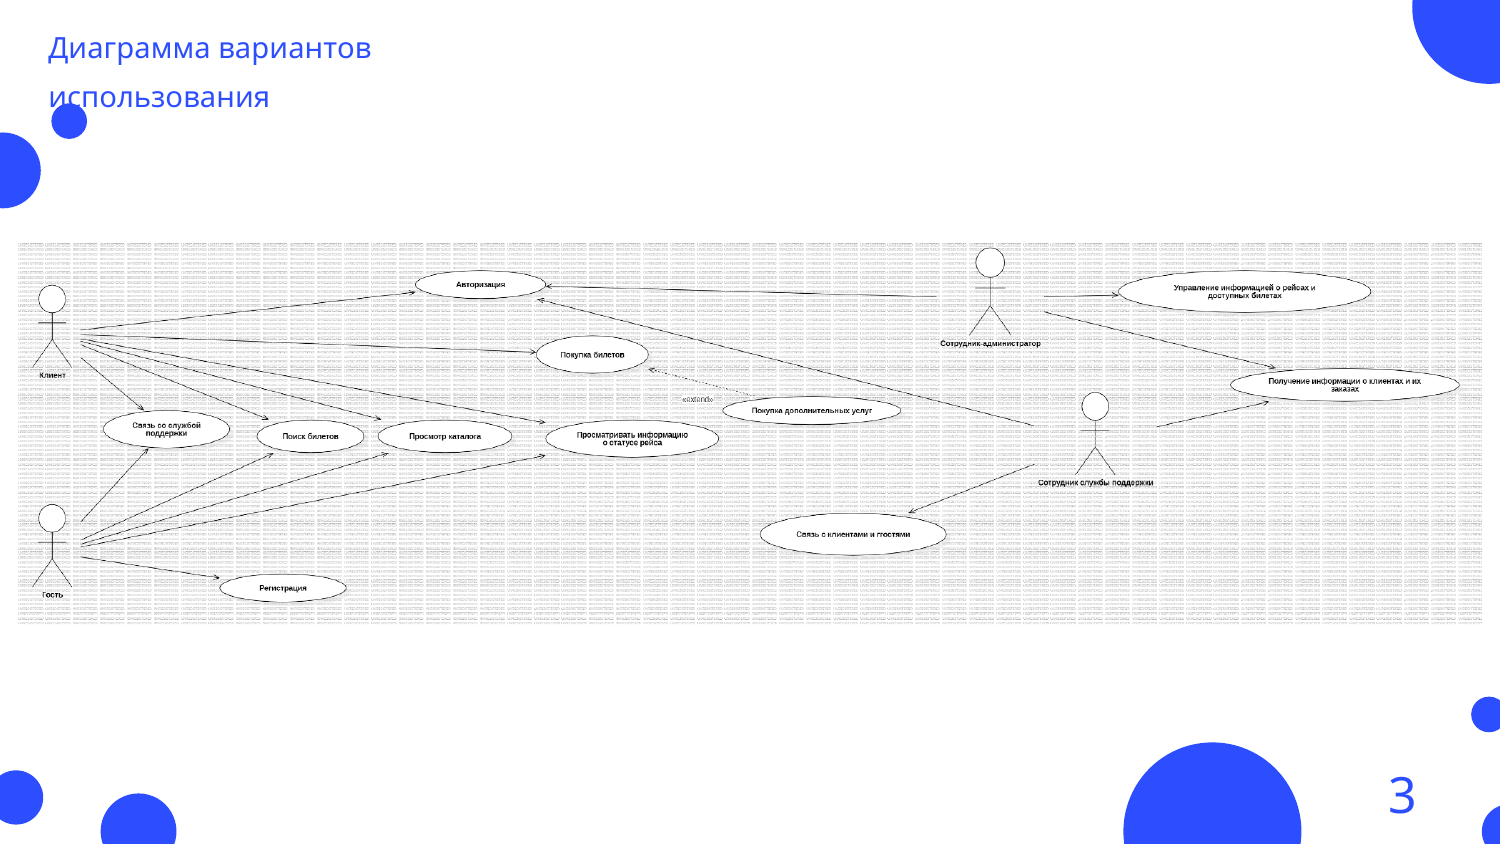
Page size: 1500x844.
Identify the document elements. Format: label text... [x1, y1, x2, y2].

text_box Диаграмма вариантов использования [48, 15, 559, 162]
text_box [0, 771, 43, 824]
text_box [101, 794, 176, 844]
text_box [1124, 743, 1301, 844]
text_box [1413, 0, 1500, 84]
text_box 3 [1388, 739, 1423, 824]
picture [18, 240, 1482, 625]
text_box [1471, 697, 1500, 732]
text_box [0, 133, 41, 208]
text_box [1482, 806, 1500, 844]
